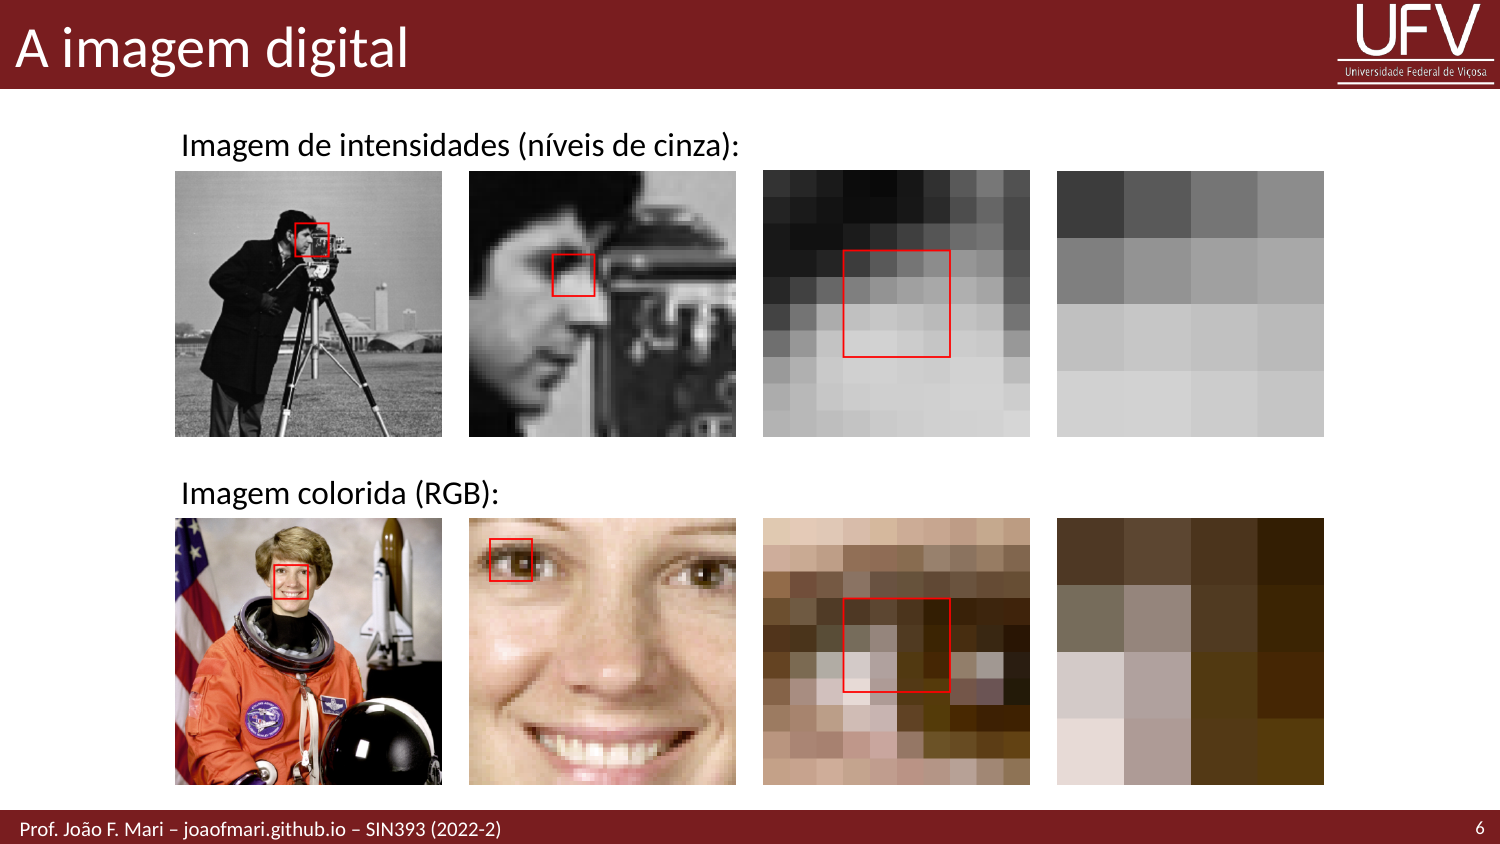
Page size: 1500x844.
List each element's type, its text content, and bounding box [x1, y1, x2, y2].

footer Prof. João F. Mari – joaofmari.github.io – SIN393 (2022-2) [0, 812, 1034, 844]
slide_number 6 [1328, 811, 1500, 844]
picture [468, 518, 736, 785]
picture [175, 518, 442, 785]
text_box Imagem de intensidades (níveis de cinza): [175, 115, 938, 171]
picture [763, 170, 1030, 438]
picture [763, 518, 1030, 785]
picture [469, 170, 736, 438]
picture [175, 170, 442, 438]
text_box Imagem colorida (RGB): [175, 463, 584, 519]
title A imagem digital [0, 0, 1500, 89]
picture [1057, 518, 1324, 785]
picture [1057, 170, 1324, 438]
